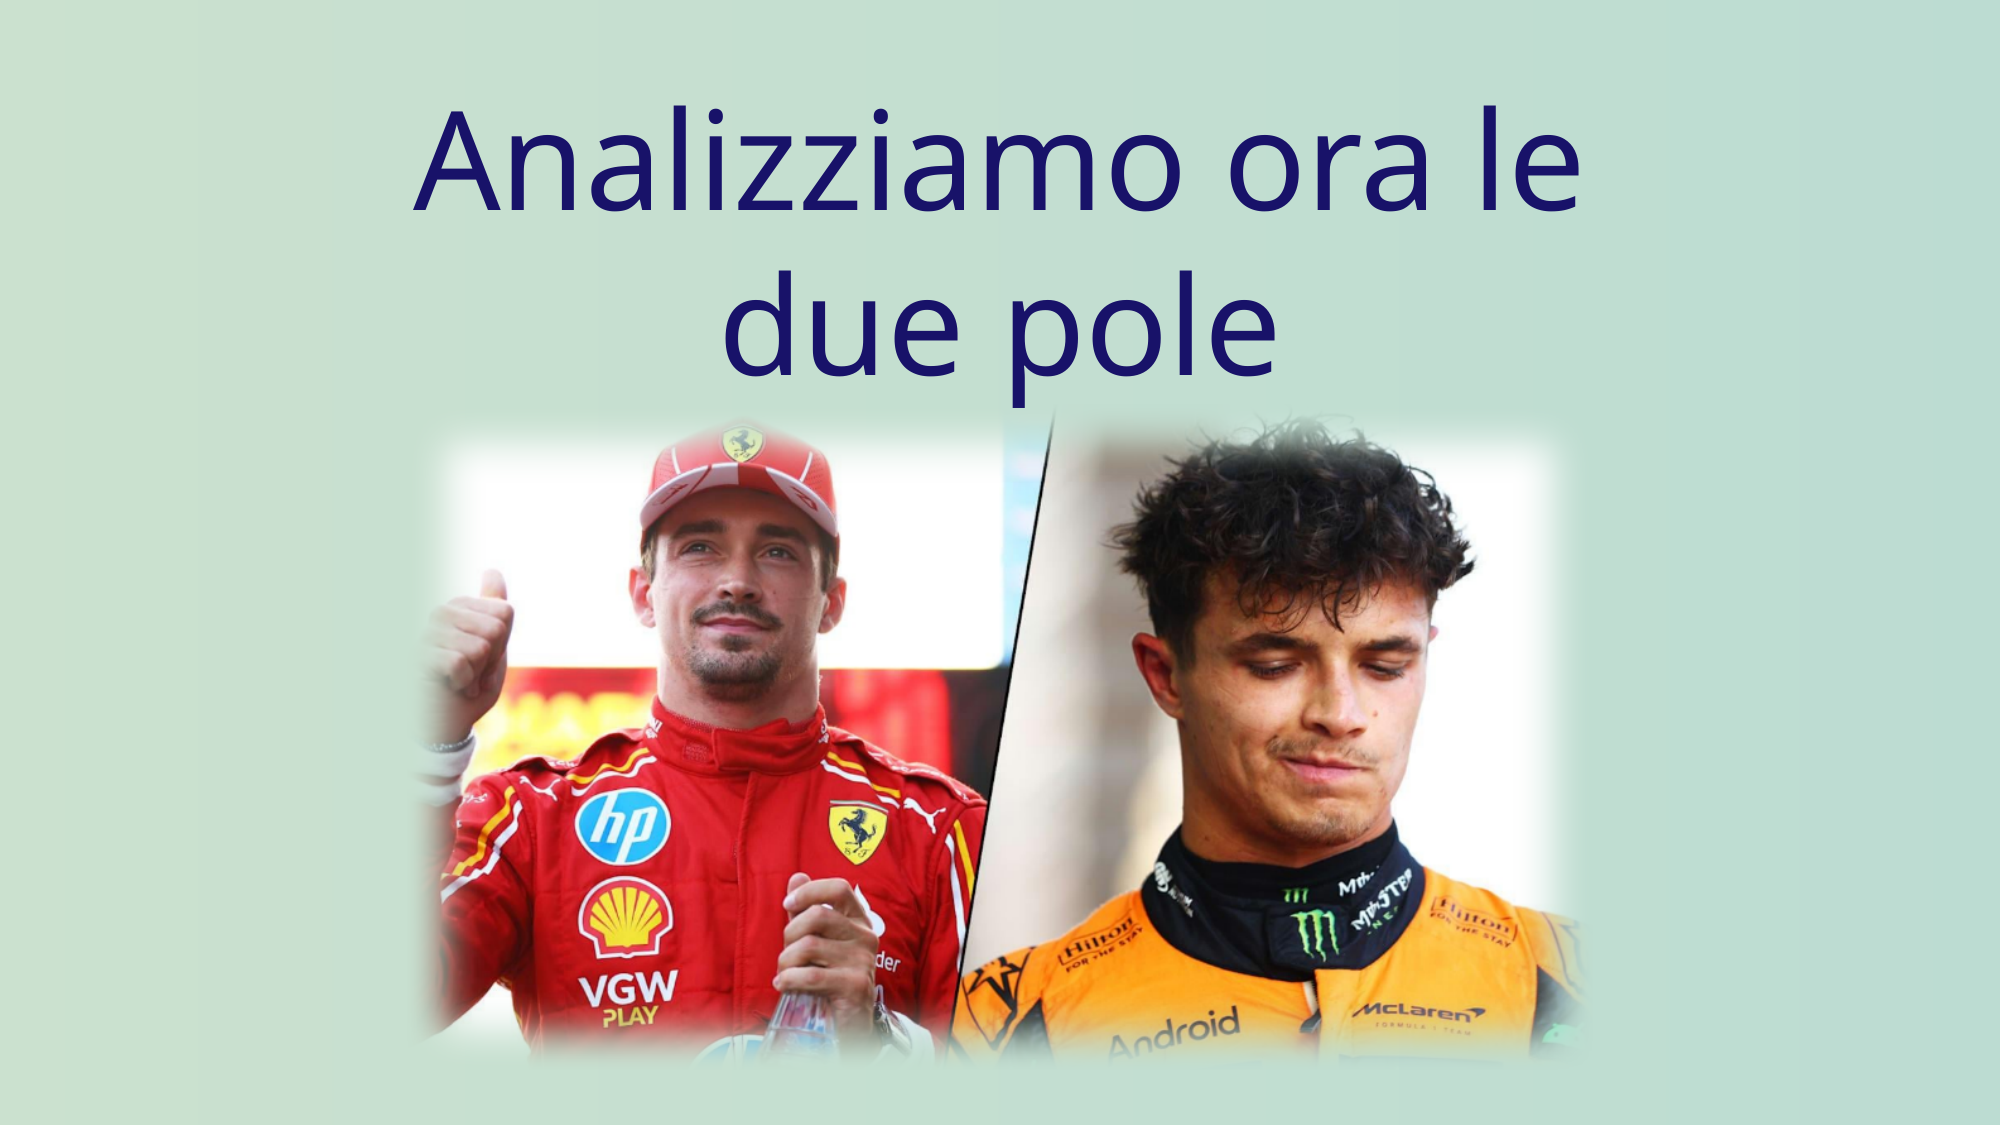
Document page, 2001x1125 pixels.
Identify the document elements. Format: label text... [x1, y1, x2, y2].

picture [404, 402, 1596, 1073]
text_box Analizziamo ora le due pole [349, 65, 1651, 411]
